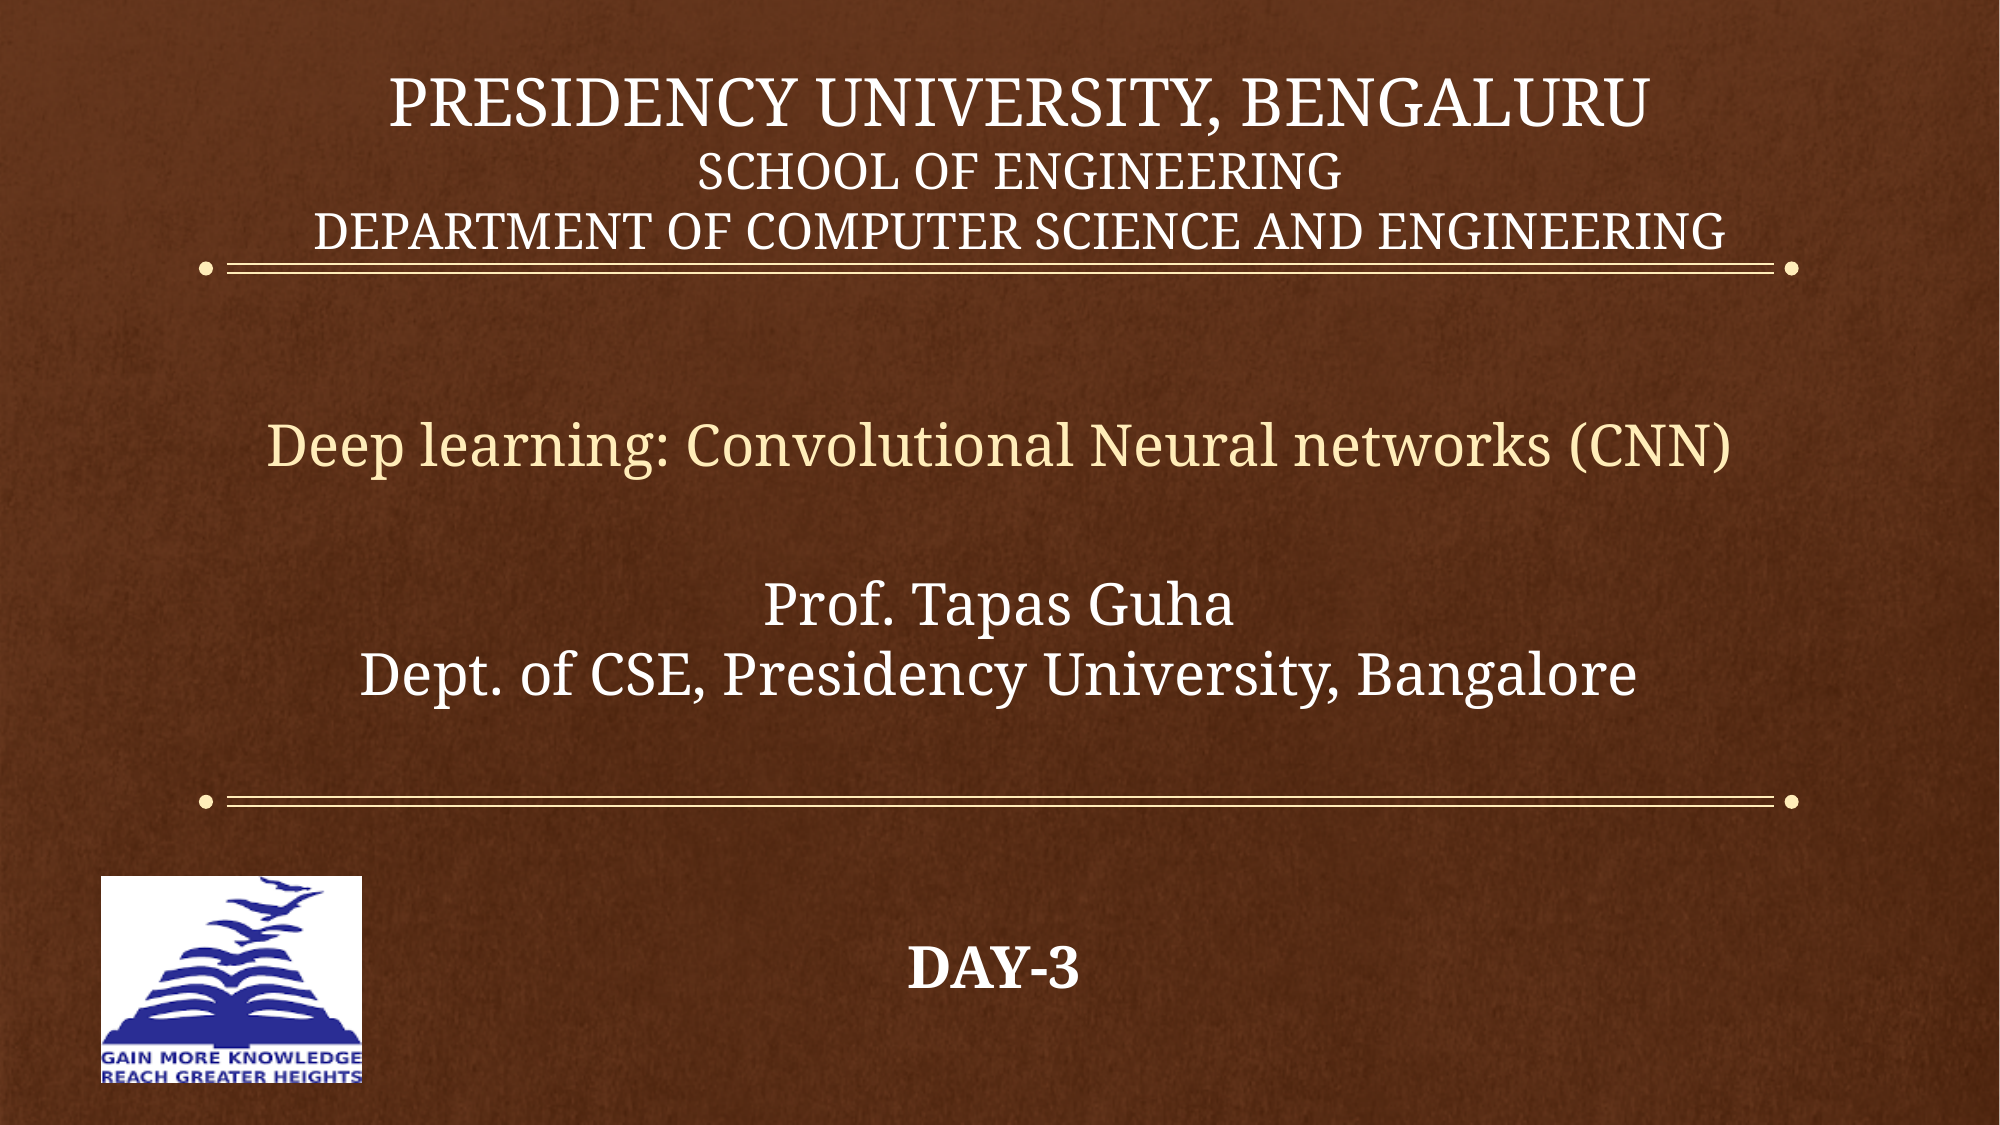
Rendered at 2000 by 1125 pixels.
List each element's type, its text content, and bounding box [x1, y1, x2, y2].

text_box Prof. Tapas Guha Dept. of CSE, Presidency University, Bangalore [225, 559, 1774, 715]
text_box DAY-3 [892, 922, 1112, 1008]
title Deep learning: Convolutional Neural networks (CNN) [199, 296, 1801, 476]
text_box PRESIDENCY UNIVERSITY, BENGALURU SCHOOL OF ENGINEERING DEPARTMENT OF COMPUTER SCIENCE AND ENGINEERING [225, 52, 1815, 268]
picture [101, 876, 362, 1083]
